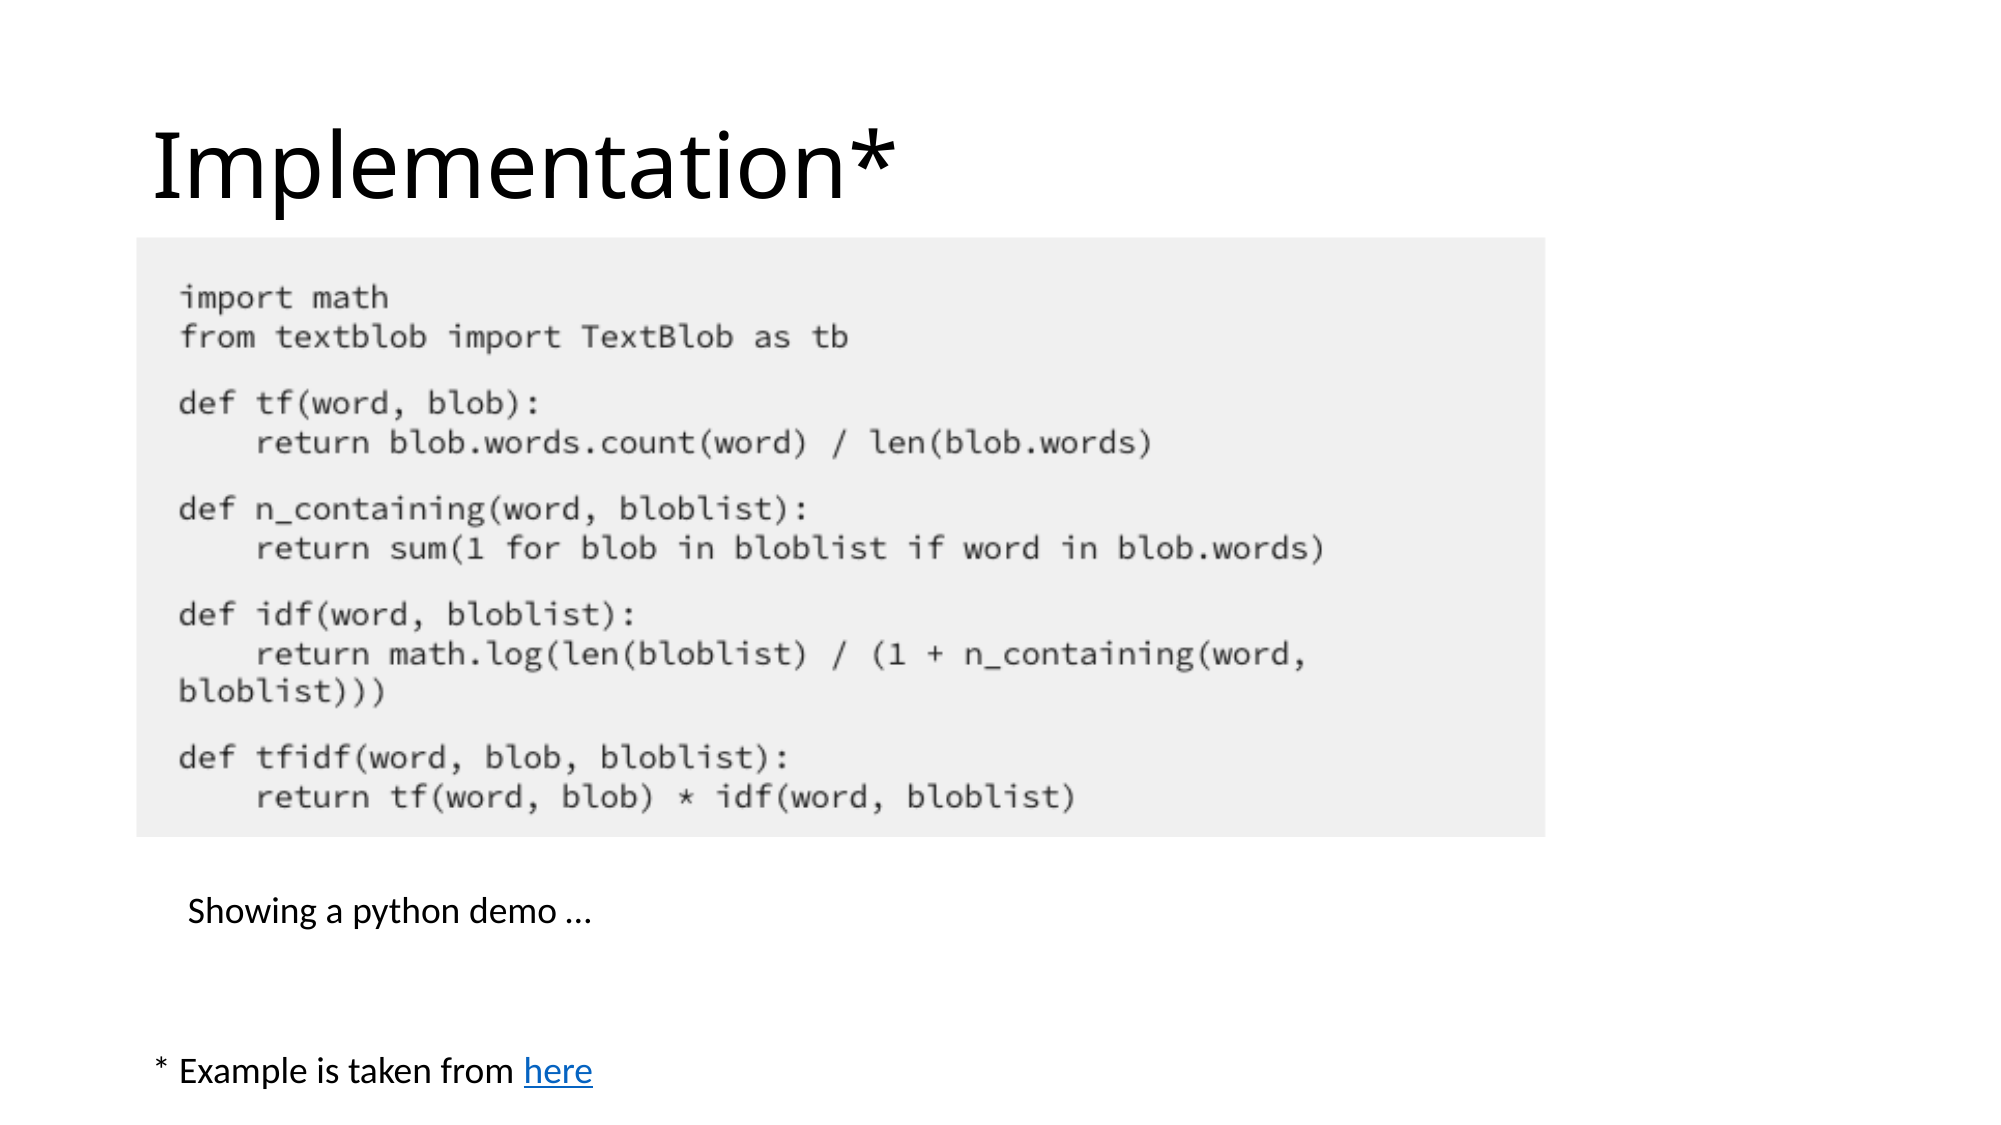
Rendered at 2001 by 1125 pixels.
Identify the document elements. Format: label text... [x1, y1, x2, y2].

title Implementation* [137, 59, 1863, 278]
picture [135, 236, 1552, 837]
text_box * Example is taken from here [137, 1038, 844, 1099]
text_box Showing a python demo … [173, 879, 810, 939]
